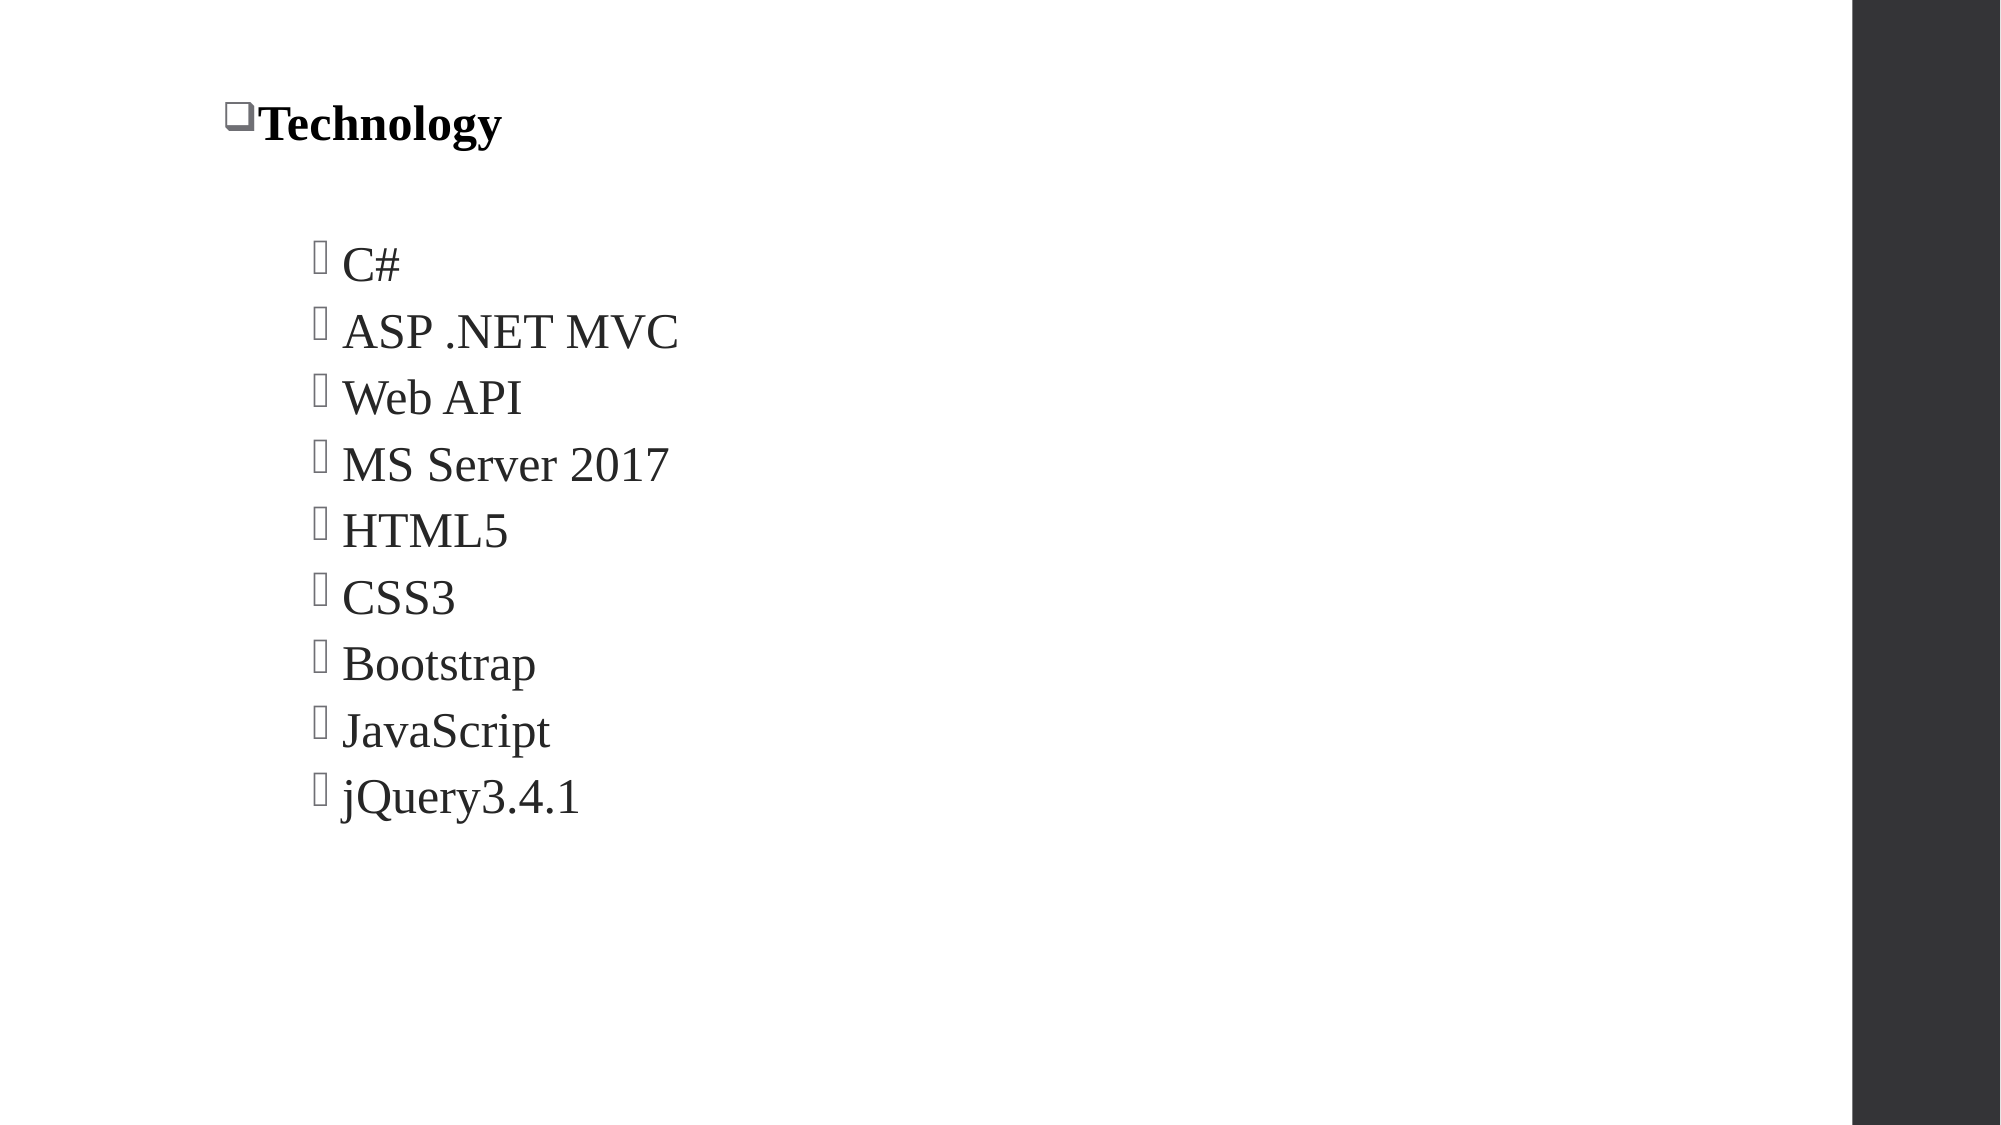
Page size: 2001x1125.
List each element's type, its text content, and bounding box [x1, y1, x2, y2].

list Technology C# ASP .NET MVC Web API MS Server 2017 HTML5 CSS3 Bootstrap JavaScript jQuery3.4.1 [206, 87, 1617, 1014]
